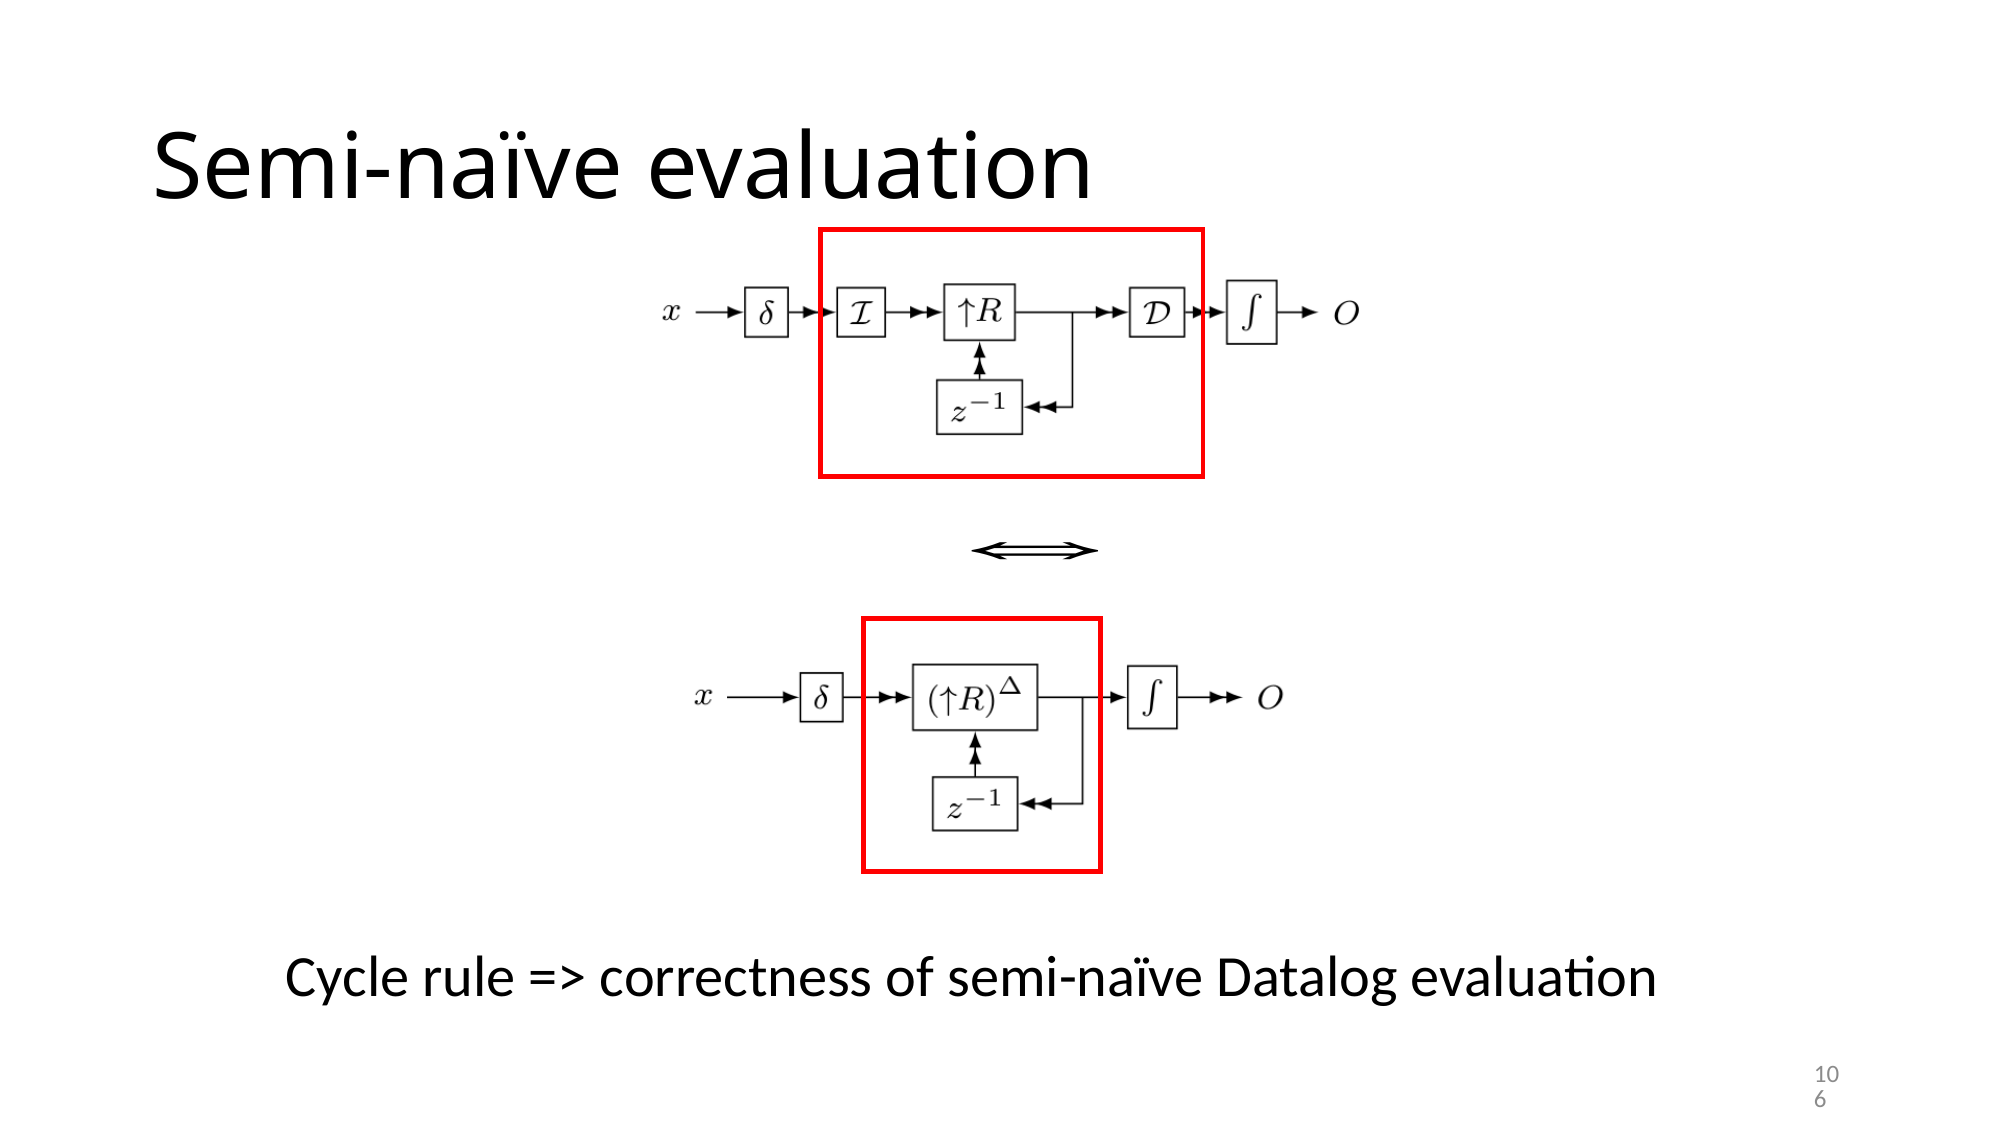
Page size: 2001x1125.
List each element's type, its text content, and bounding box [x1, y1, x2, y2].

text_box [863, 842, 1102, 872]
picture [675, 648, 1324, 842]
text_box [819, 460, 1204, 478]
picture [622, 253, 1406, 460]
text_box Cycle rule => correctness of semi-naïve Datalog evaluation [270, 930, 1674, 1016]
text_box [819, 228, 1204, 253]
slide_number 106 [1798, 1042, 1863, 1103]
text_box [863, 617, 1102, 648]
title Semi-naïve evaluation [137, 59, 1863, 278]
